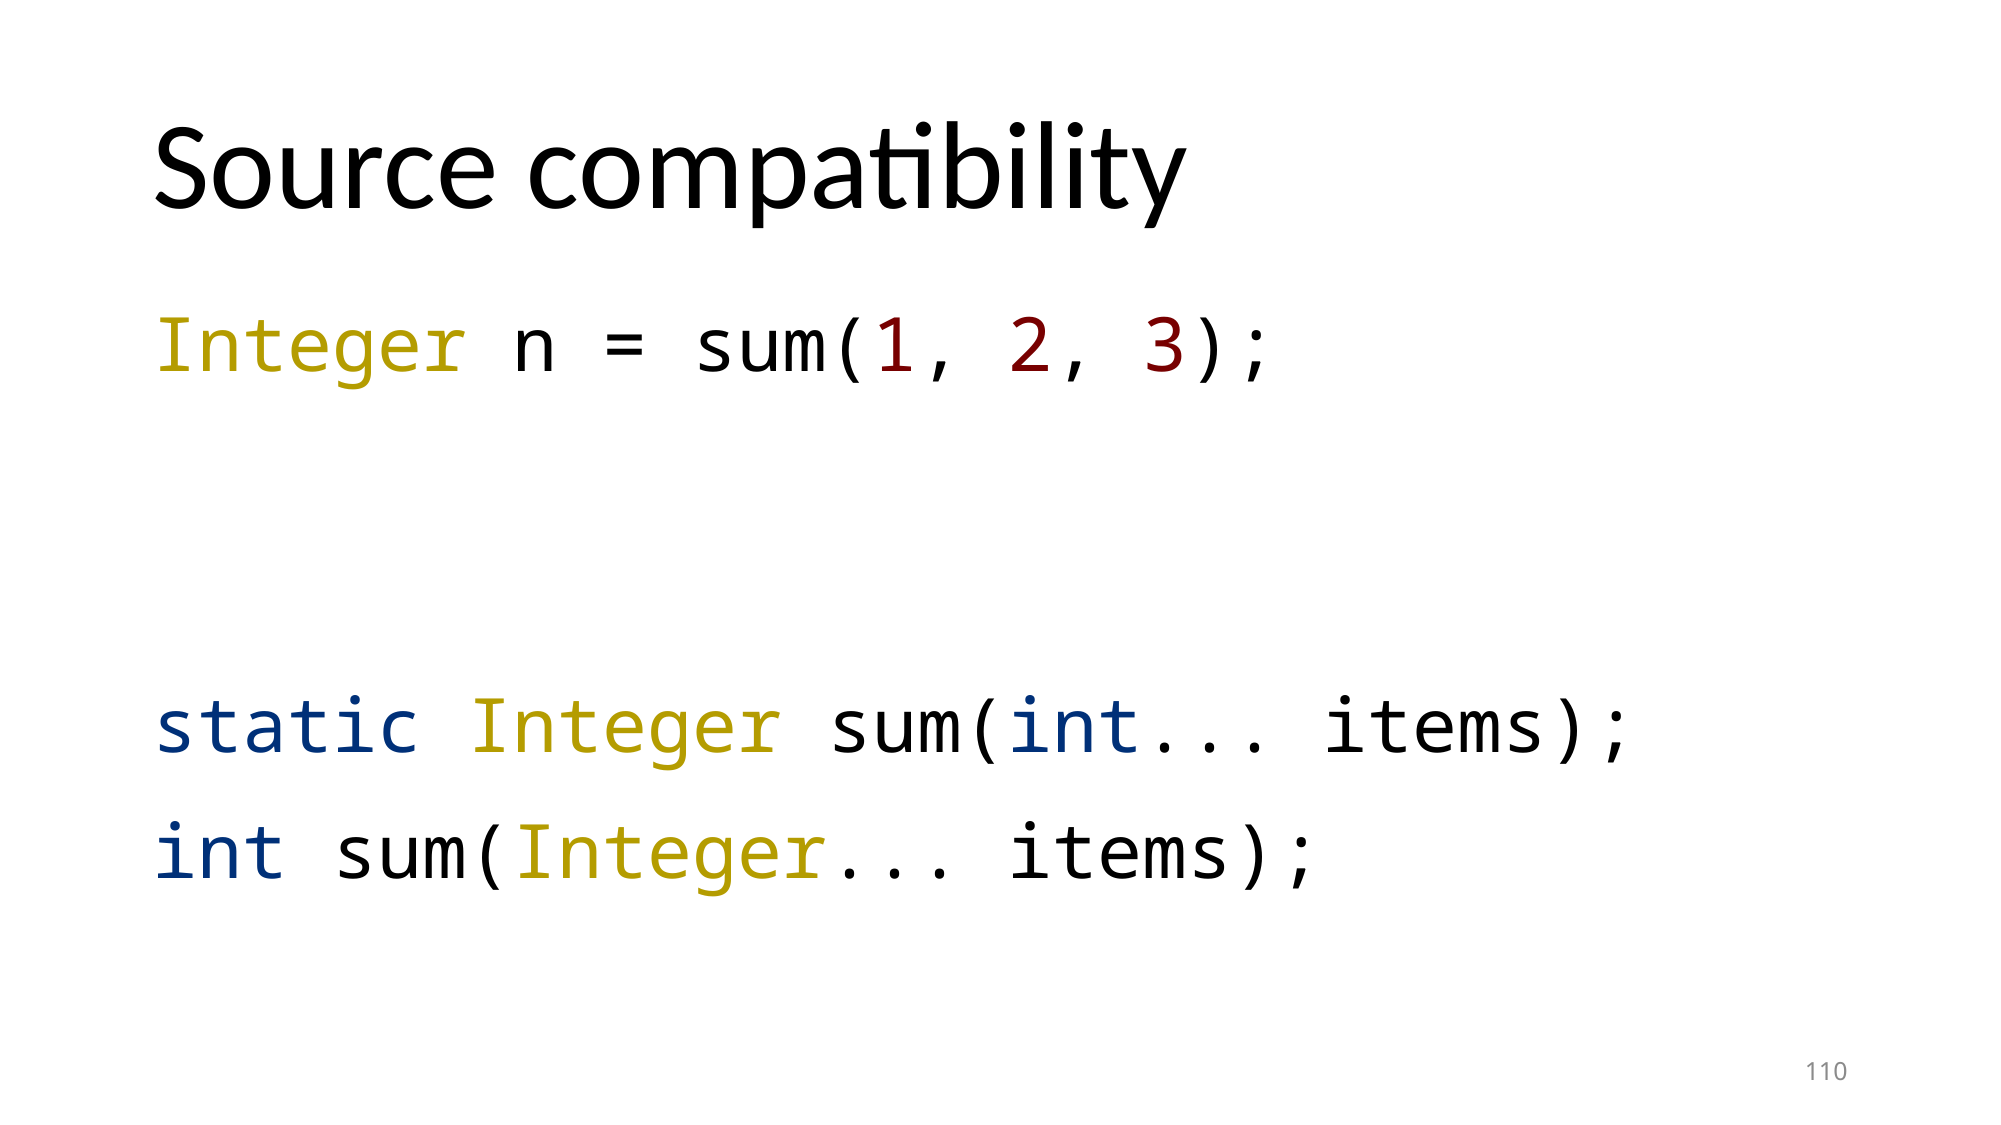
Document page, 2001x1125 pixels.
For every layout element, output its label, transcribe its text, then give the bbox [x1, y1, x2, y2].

title Source compatibility [137, 59, 1863, 278]
slide_number 110 [1412, 1042, 1863, 1103]
list Integer n = sum(1, 2, 3); static Integer sum(int... items); int sum(Integer... items); [137, 299, 1863, 1014]
